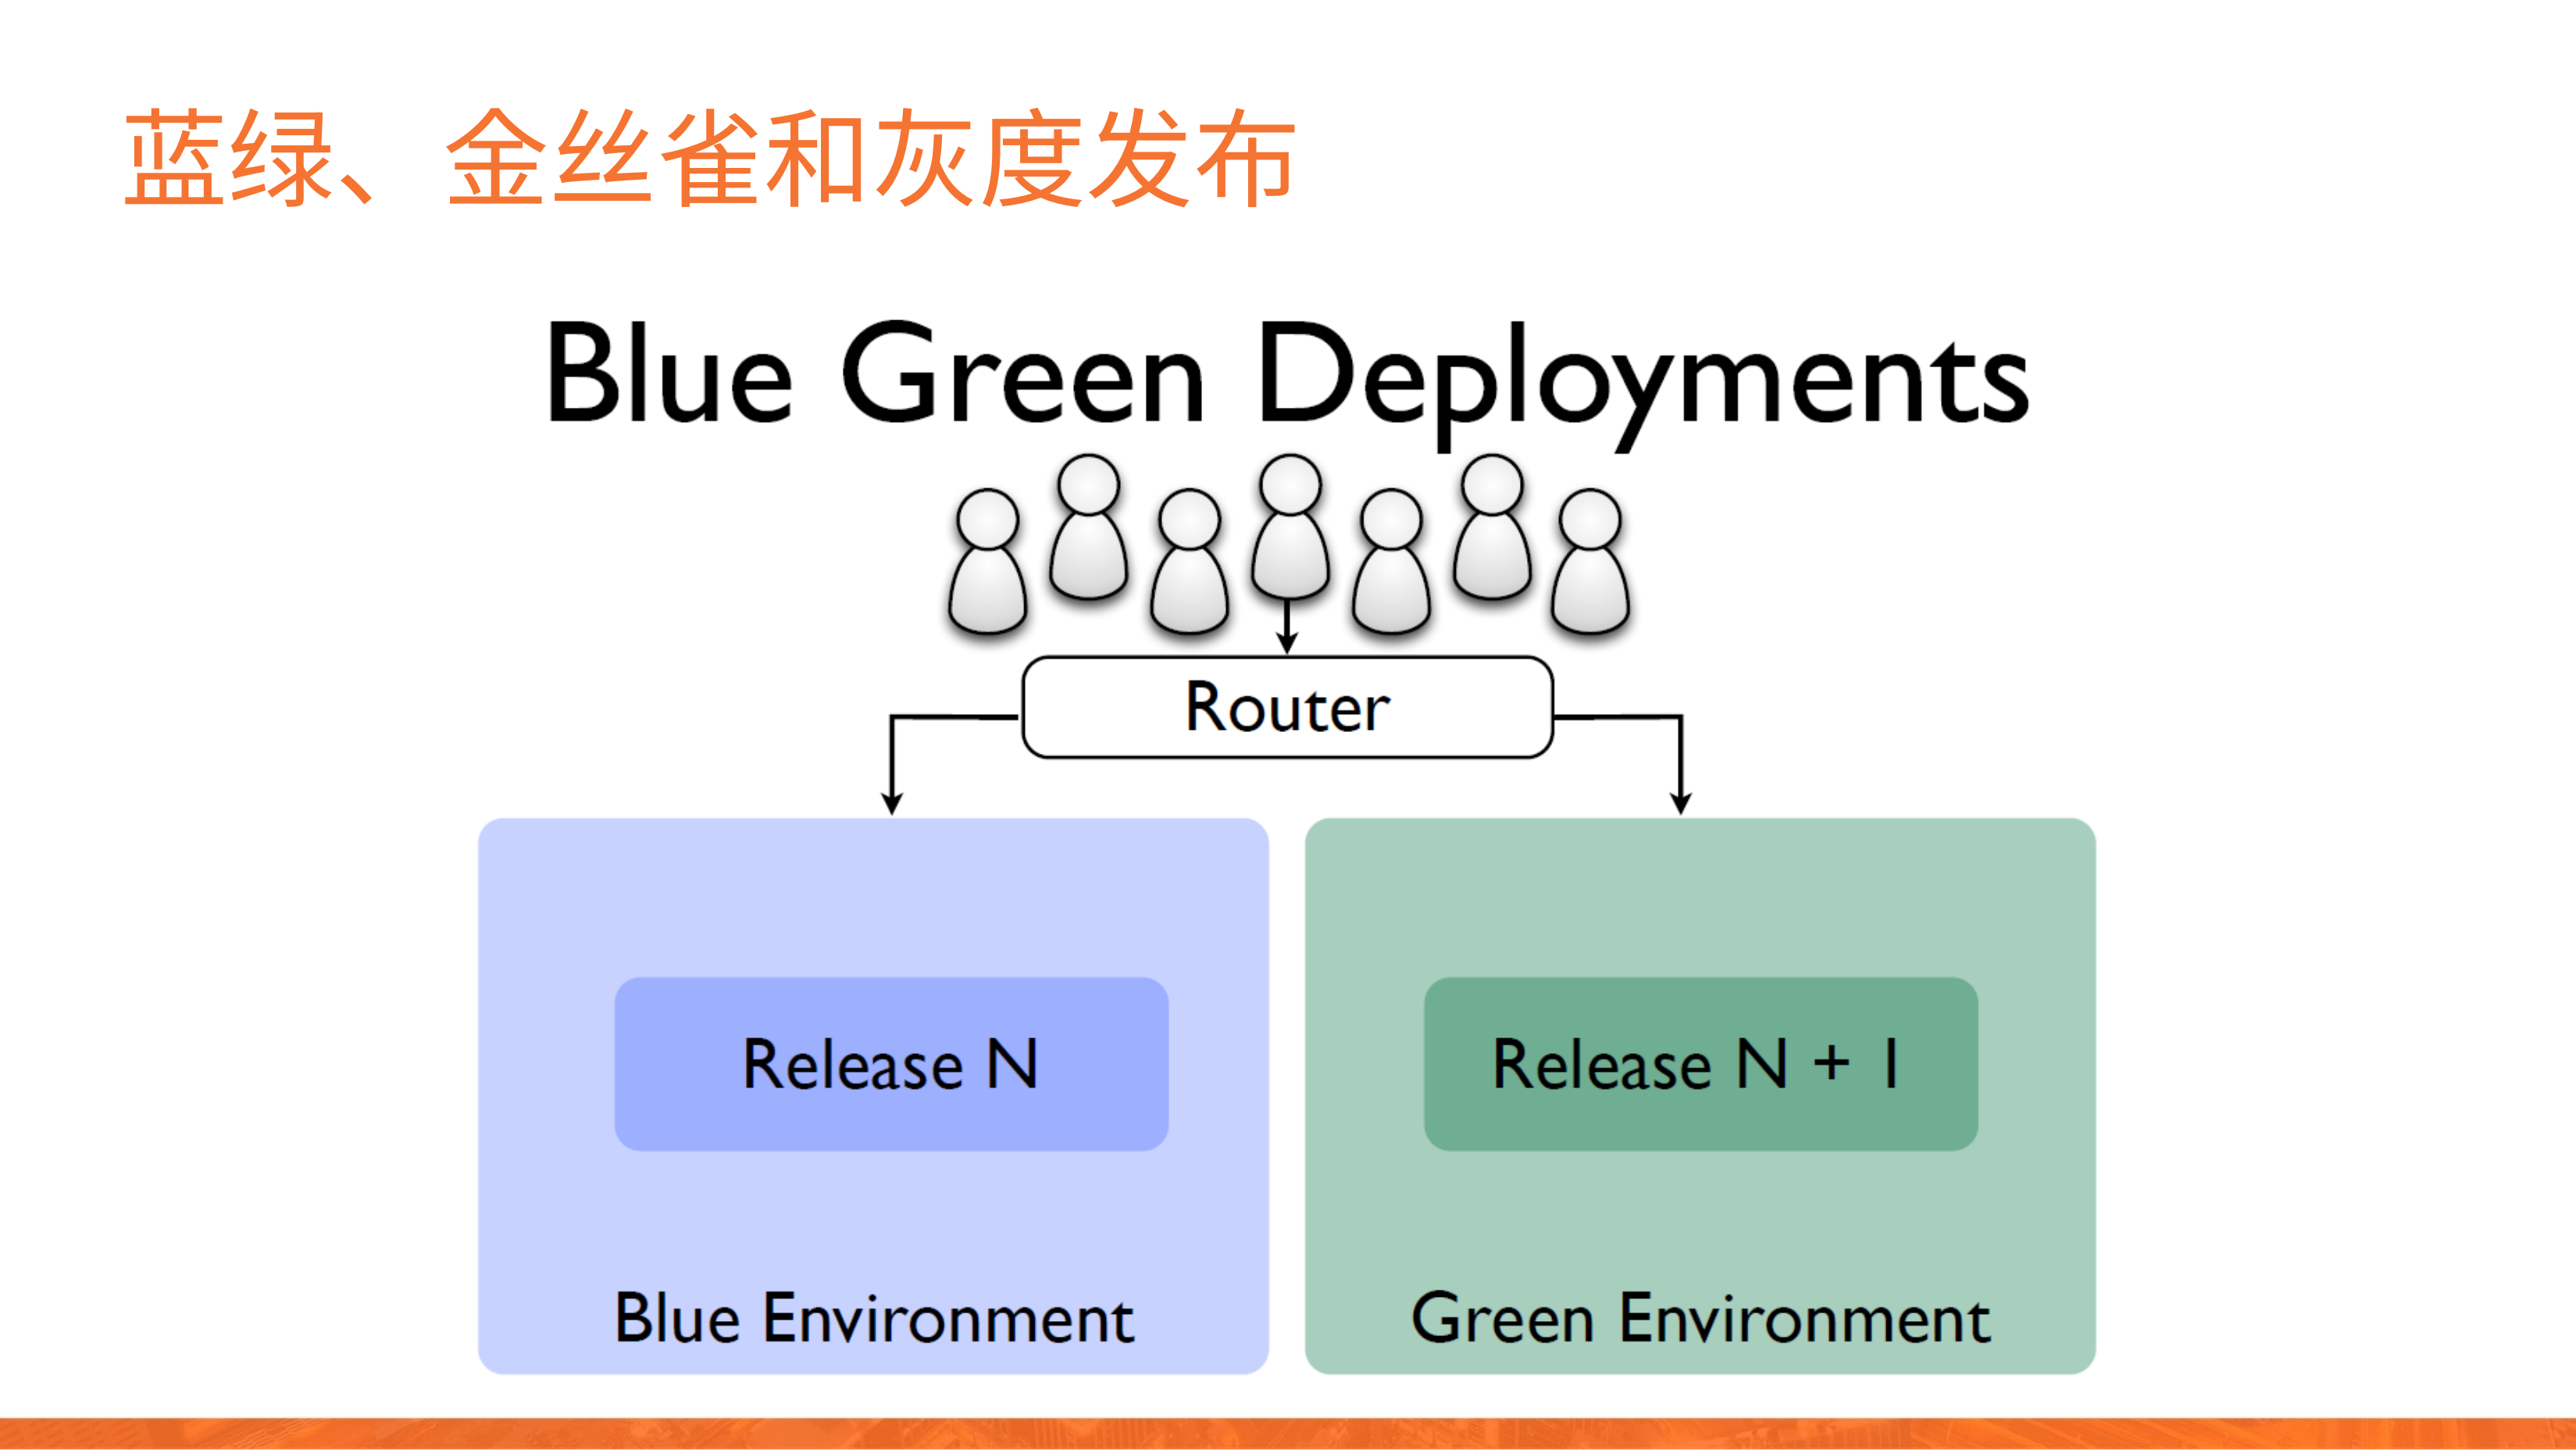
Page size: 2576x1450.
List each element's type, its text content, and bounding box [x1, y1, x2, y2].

picture [0, 0, 2576, 1449]
title 蓝绿、金丝雀和灰度发布 [119, 89, 1304, 334]
